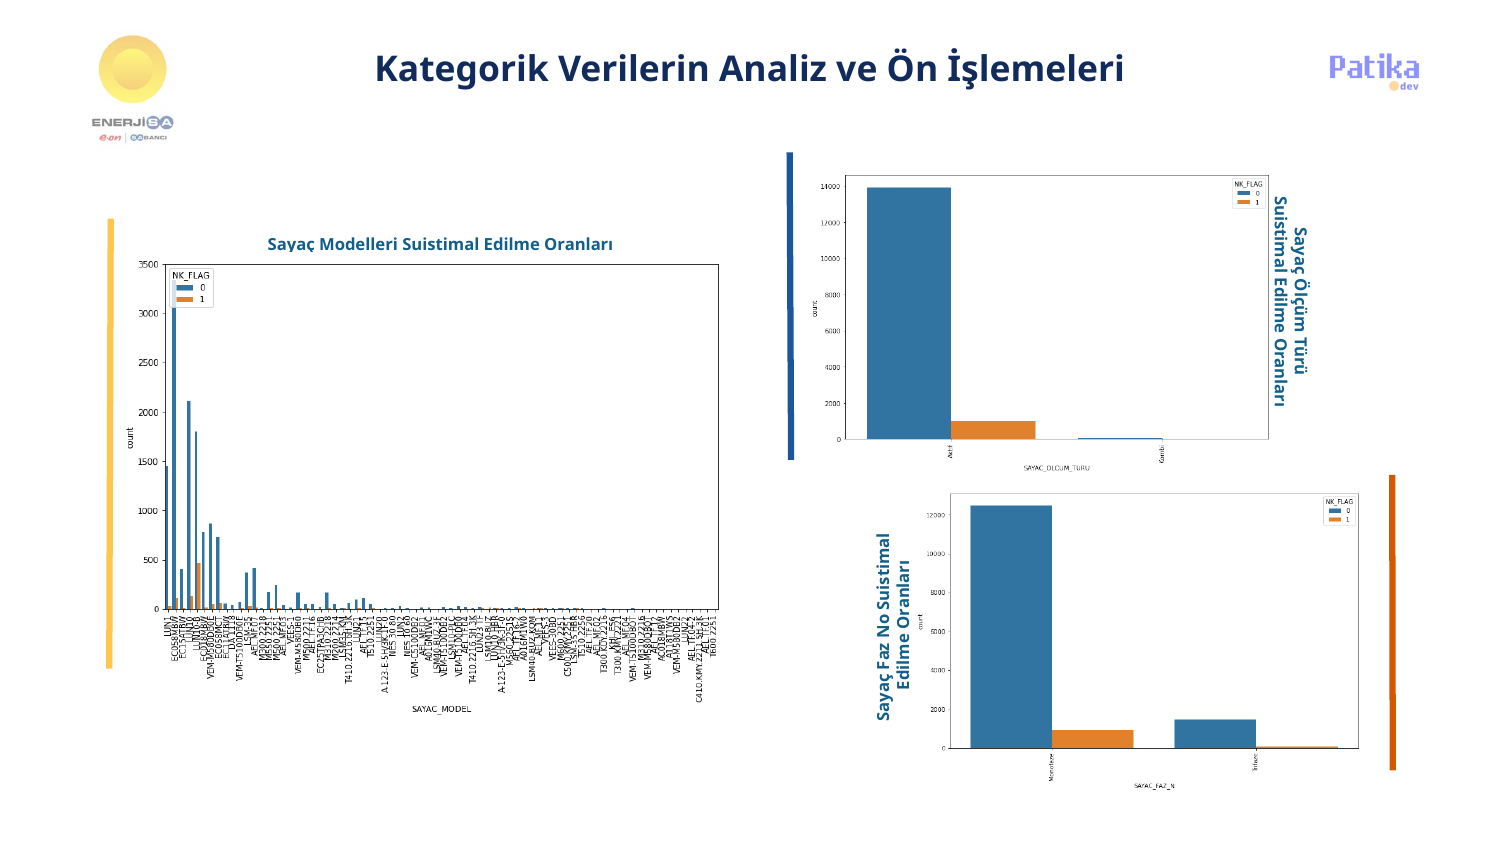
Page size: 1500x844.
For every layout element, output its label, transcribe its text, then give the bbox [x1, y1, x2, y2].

picture [807, 171, 1272, 475]
title Kategorik Verilerin Analiz ve Ön İşlemeleri [0, 21, 1500, 114]
picture [913, 489, 1363, 793]
title Sayaç Modelleri Suistimal Edilme Oranları [124, 218, 757, 276]
picture [70, 27, 192, 153]
picture [1319, 36, 1432, 97]
picture [119, 252, 739, 722]
title Sayaç Faz No Suistimal Edilme Oranları [857, 483, 941, 788]
title Sayaç Ölçüm Türü Suistimal Edilme Oranları [1239, 139, 1327, 464]
